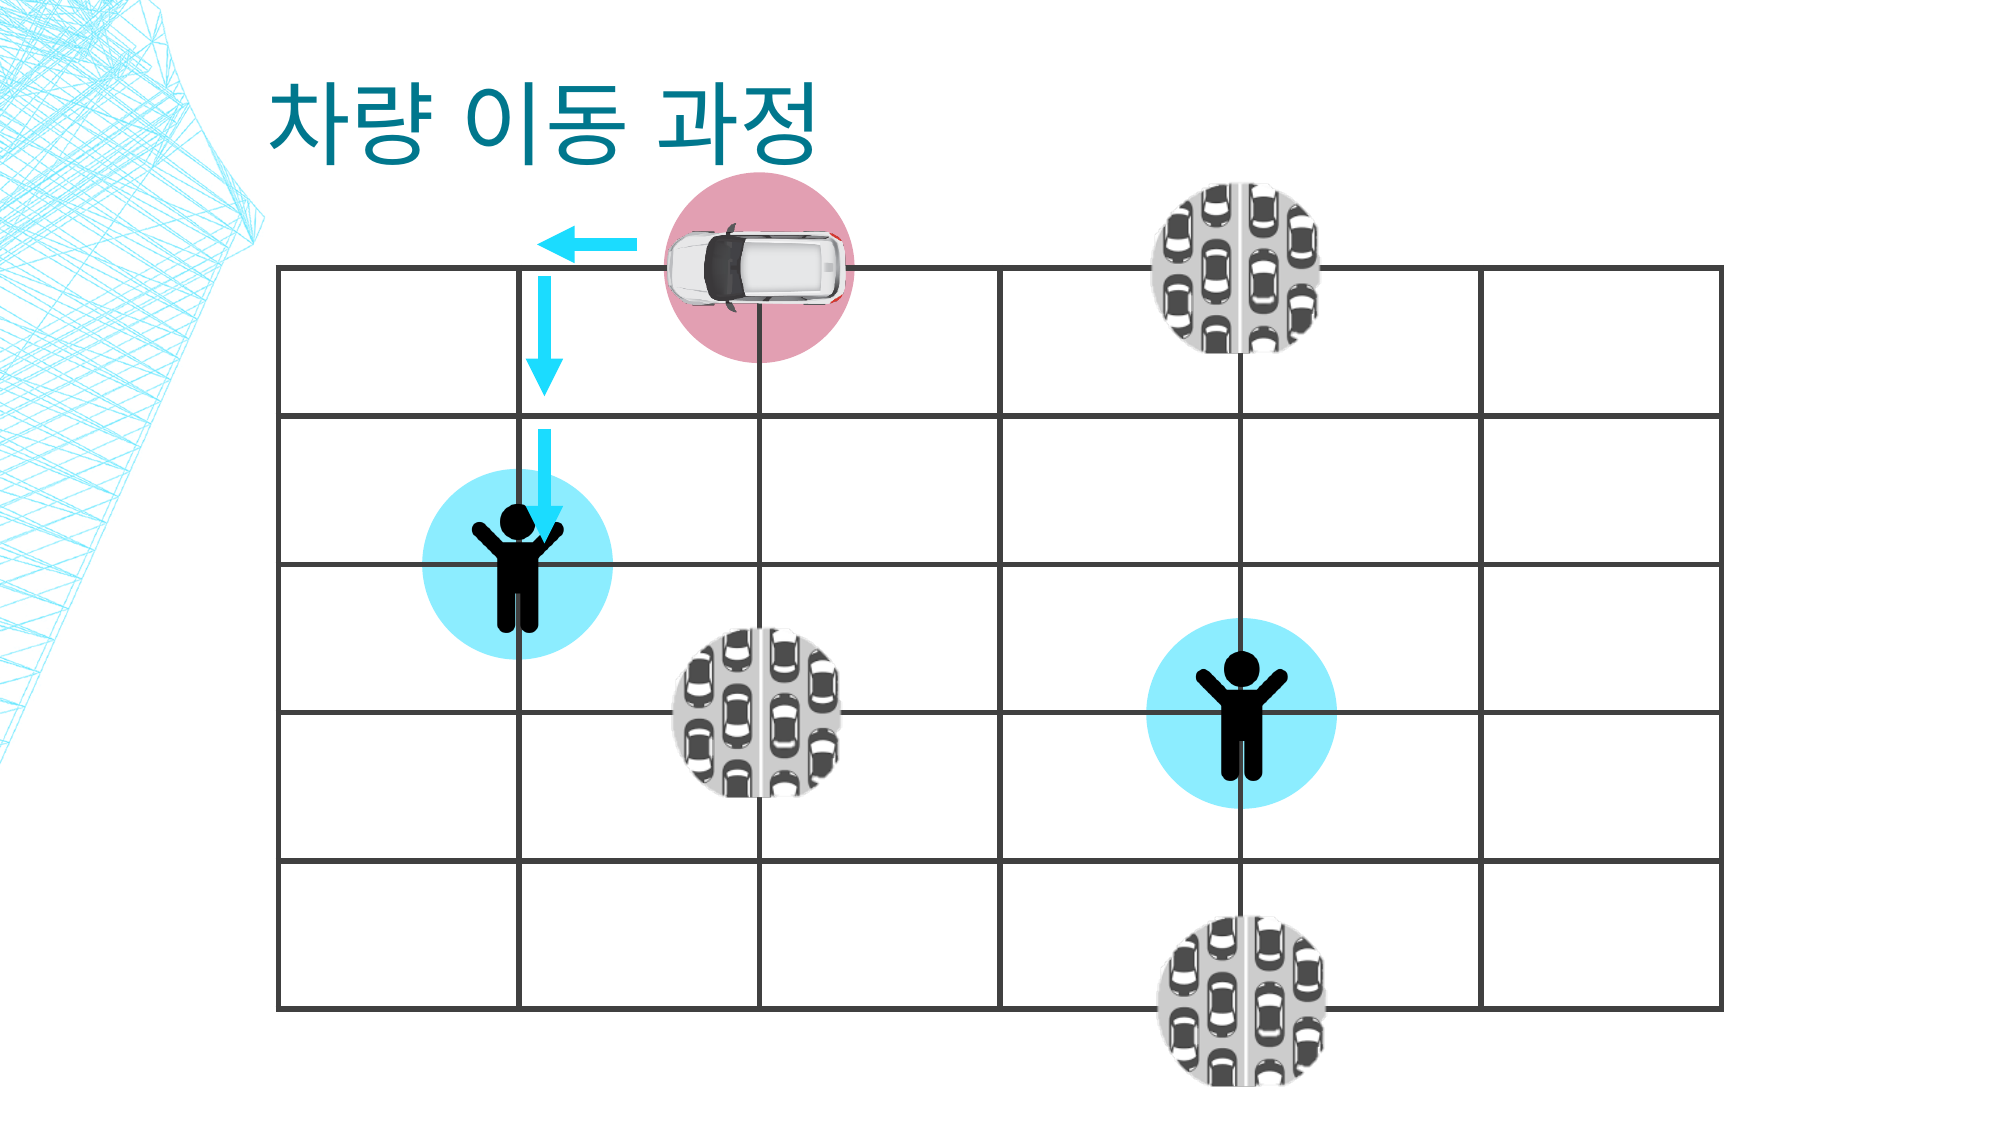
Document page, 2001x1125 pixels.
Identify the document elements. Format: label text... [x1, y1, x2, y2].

table_cell [762, 419, 997, 562]
table_cell [522, 567, 757, 710]
table_cell [1484, 864, 1719, 1006]
table_cell [1003, 419, 1238, 562]
table_cell [522, 419, 757, 562]
table_cell [281, 864, 516, 1006]
table_header [522, 271, 757, 413]
table_cell [281, 715, 516, 858]
text_box [848, 232, 855, 265]
table_cell [1243, 715, 1478, 858]
table_header [762, 271, 997, 413]
table_cell [1003, 864, 1238, 1006]
table_header [1003, 271, 1238, 413]
table_cell [1243, 567, 1478, 710]
table_cell [1484, 715, 1719, 858]
table_cell [762, 567, 997, 710]
table_header [1243, 271, 1478, 413]
table_cell [1484, 567, 1719, 710]
table_cell [1243, 419, 1478, 562]
table_header [1484, 271, 1719, 413]
picture [0, 0, 2001, 1125]
table_cell [762, 715, 997, 858]
table_cell [281, 419, 516, 562]
table_cell [522, 864, 757, 1006]
table_cell [762, 864, 997, 1006]
table_cell [1484, 419, 1719, 562]
table_header [281, 271, 516, 413]
table_cell [1243, 864, 1478, 1006]
title 차량 이동 과정 [251, 62, 1863, 185]
table_cell [281, 567, 516, 710]
table_cell [1003, 715, 1238, 858]
table_cell [1003, 567, 1238, 710]
text_box [679, 185, 840, 216]
table_cell [522, 715, 757, 858]
